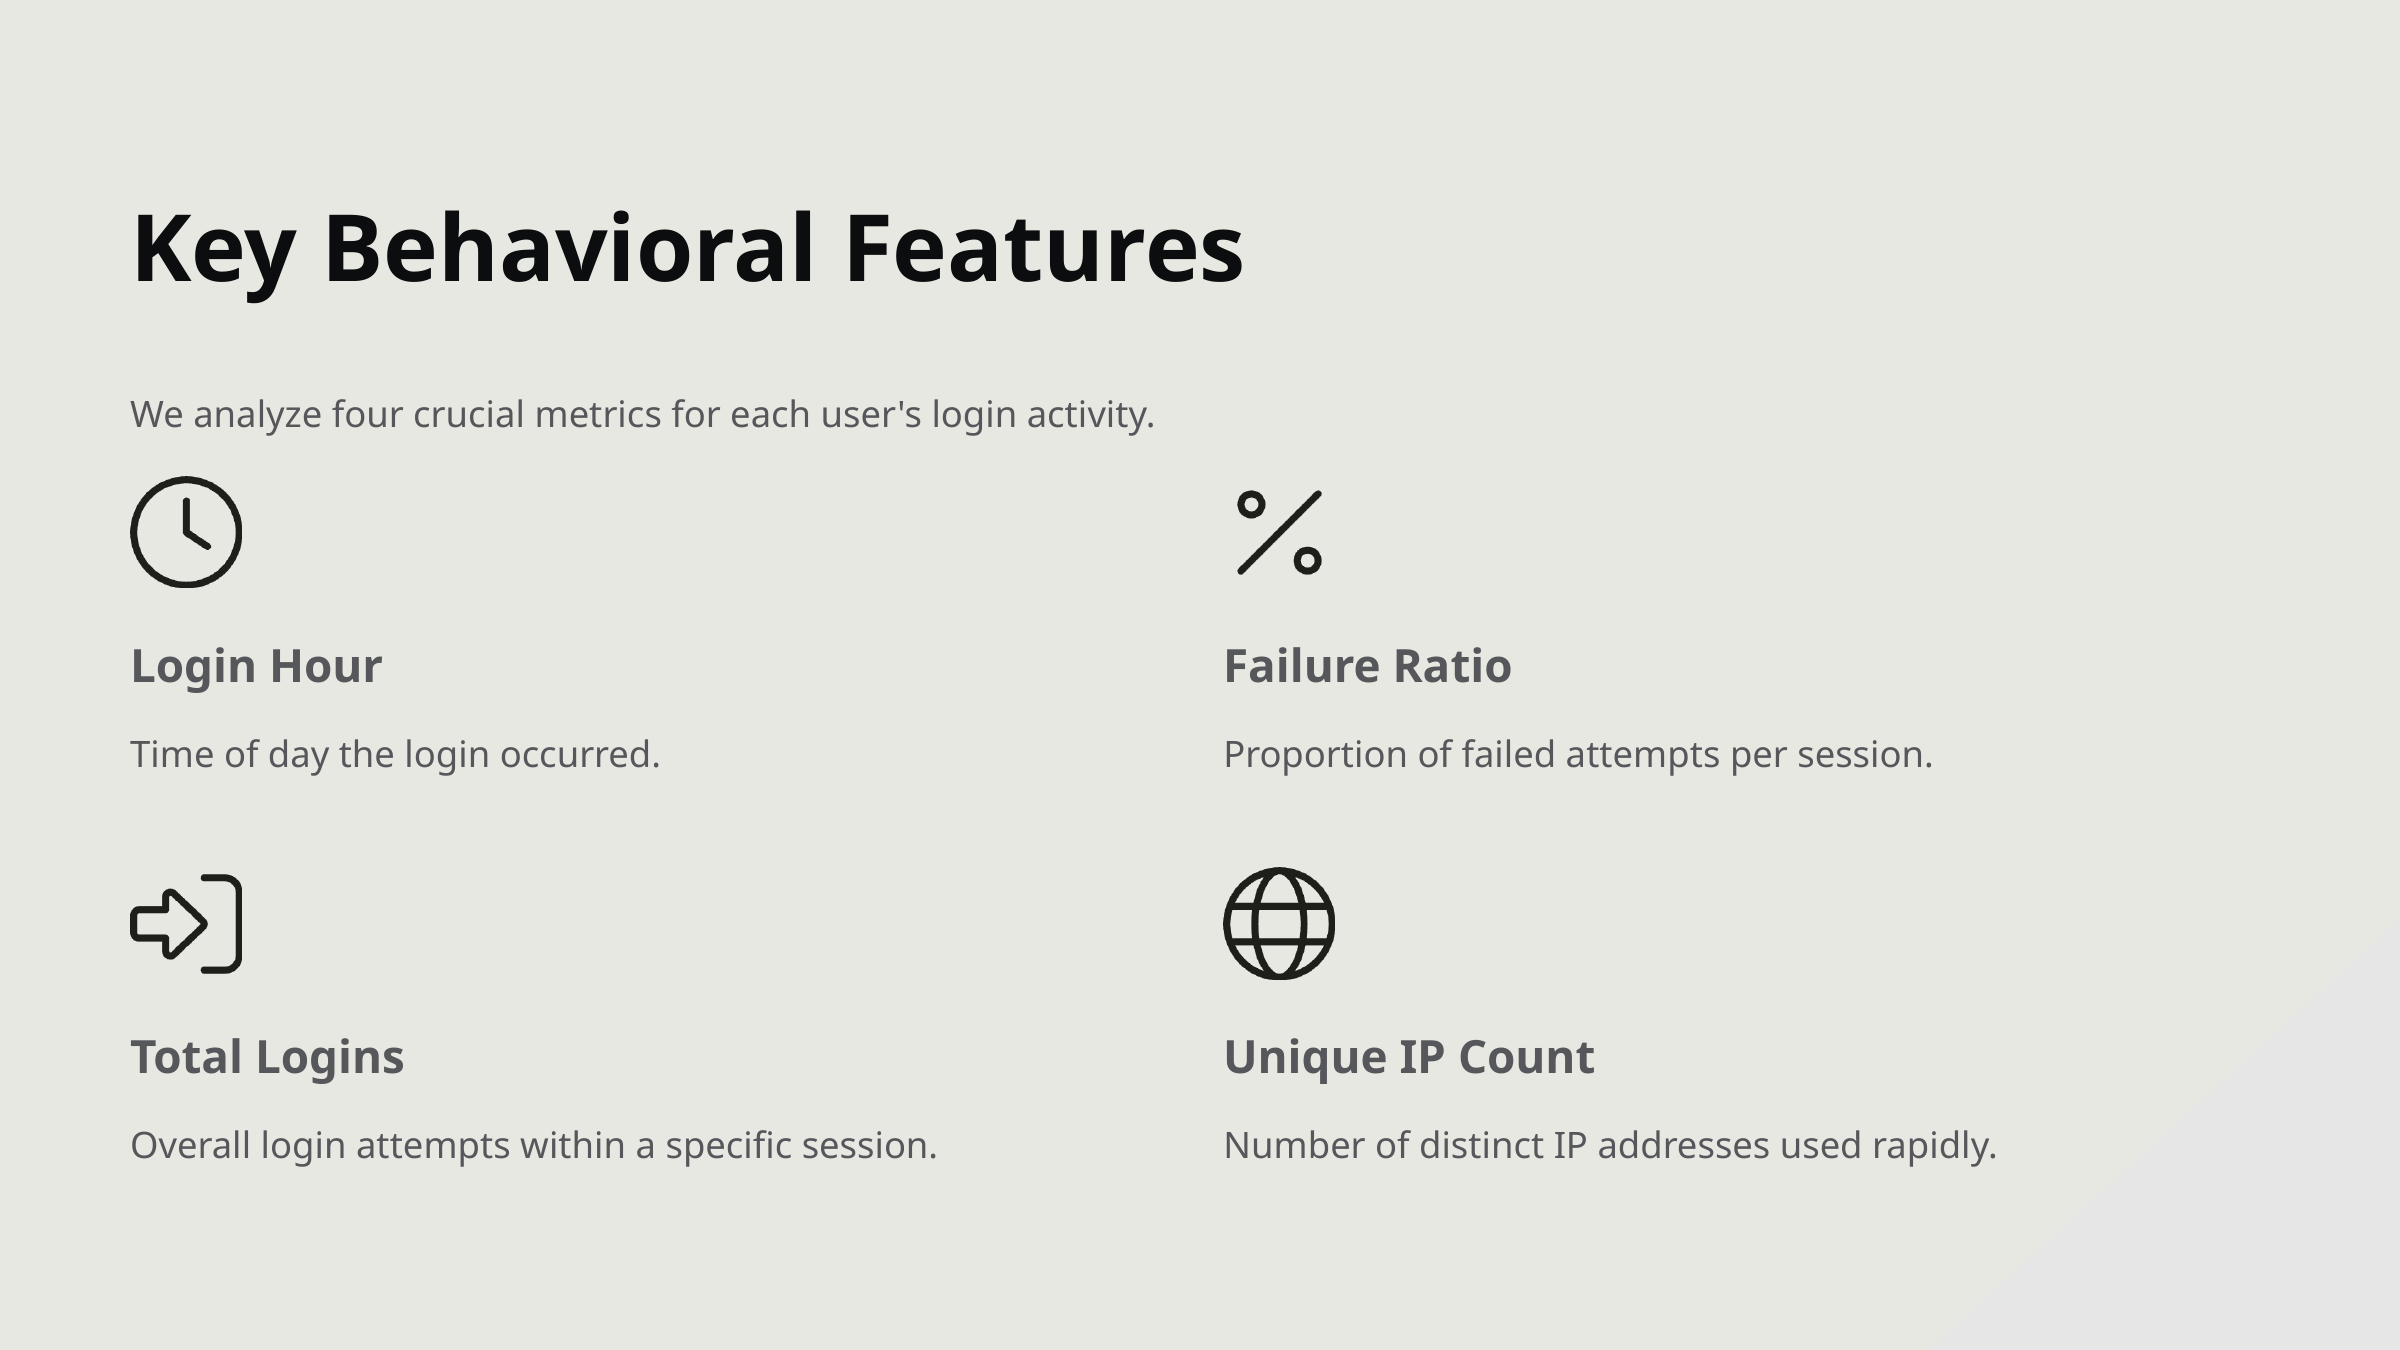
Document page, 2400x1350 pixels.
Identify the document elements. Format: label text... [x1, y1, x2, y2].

text_box Key Behavioral Features [130, 184, 1556, 301]
picture [1223, 867, 1335, 980]
text_box [1928, 918, 2400, 1350]
text_box Unique IP Count [1223, 1025, 1689, 1084]
text_box Number of distinct IP addresses used rapidly. [1223, 1106, 2194, 1166]
picture [130, 867, 242, 980]
text_box Overall login attempts within a specific session. [130, 1106, 1177, 1166]
text_box We analyze four crucial metrics for each user's login activity. [130, 374, 2270, 435]
text_box Proportion of failed attempts per session. [1223, 714, 2270, 775]
text_box Total Logins [130, 1025, 596, 1084]
text_box Login Hour [130, 634, 596, 693]
text_box Failure Ratio [1223, 634, 1689, 693]
picture [1223, 476, 1335, 588]
picture [130, 476, 242, 588]
text_box Time of day the login occurred. [130, 714, 1177, 775]
